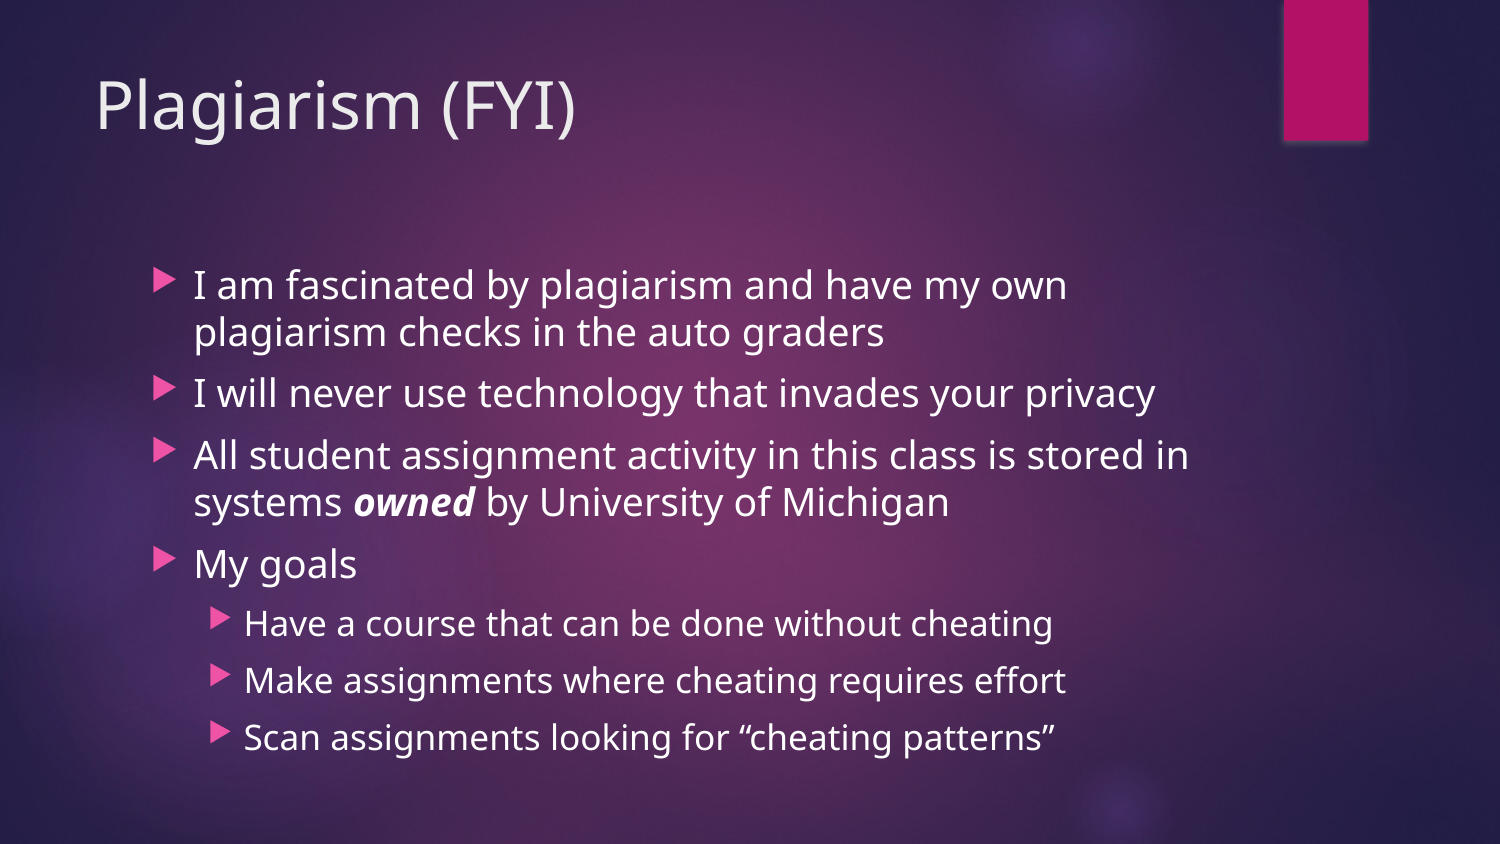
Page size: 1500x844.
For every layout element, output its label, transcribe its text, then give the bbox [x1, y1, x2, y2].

title Plagiarism (FYI) [79, 55, 1237, 229]
picture [0, 0, 1500, 844]
list I am fascinated by plagiarism and have my own plagiarism checks in the auto graders I will never use technology that invades your privacy All student assignment activity in this class is stored in systems owned by University of Michigan My goals Have a course that can be done without cheating Make assignments where cheating requires effort Scan assignments looking for “cheating patterns” [135, 252, 1237, 769]
